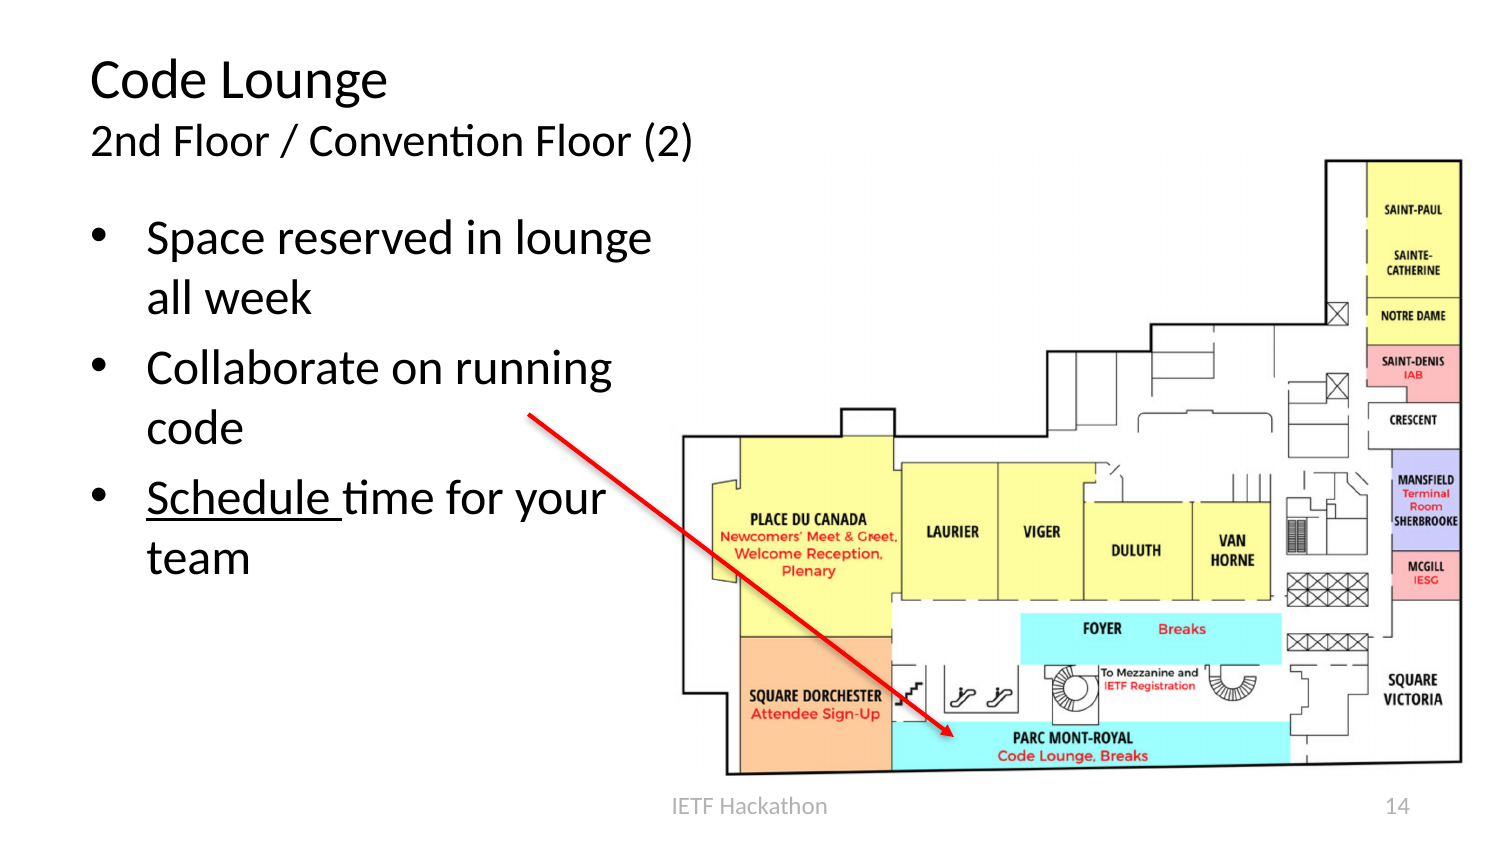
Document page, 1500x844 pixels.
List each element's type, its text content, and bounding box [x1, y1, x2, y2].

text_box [527, 413, 954, 738]
list Space reserved in lounge all week Collaborate on running code Schedule time for your team [75, 196, 664, 754]
picture [669, 148, 1477, 783]
title Code Lounge 2nd Floor / Convention Floor (2) [75, 33, 1425, 175]
footer IETF Hackathon [512, 782, 988, 827]
slide_number 14 [1074, 790, 1425, 827]
